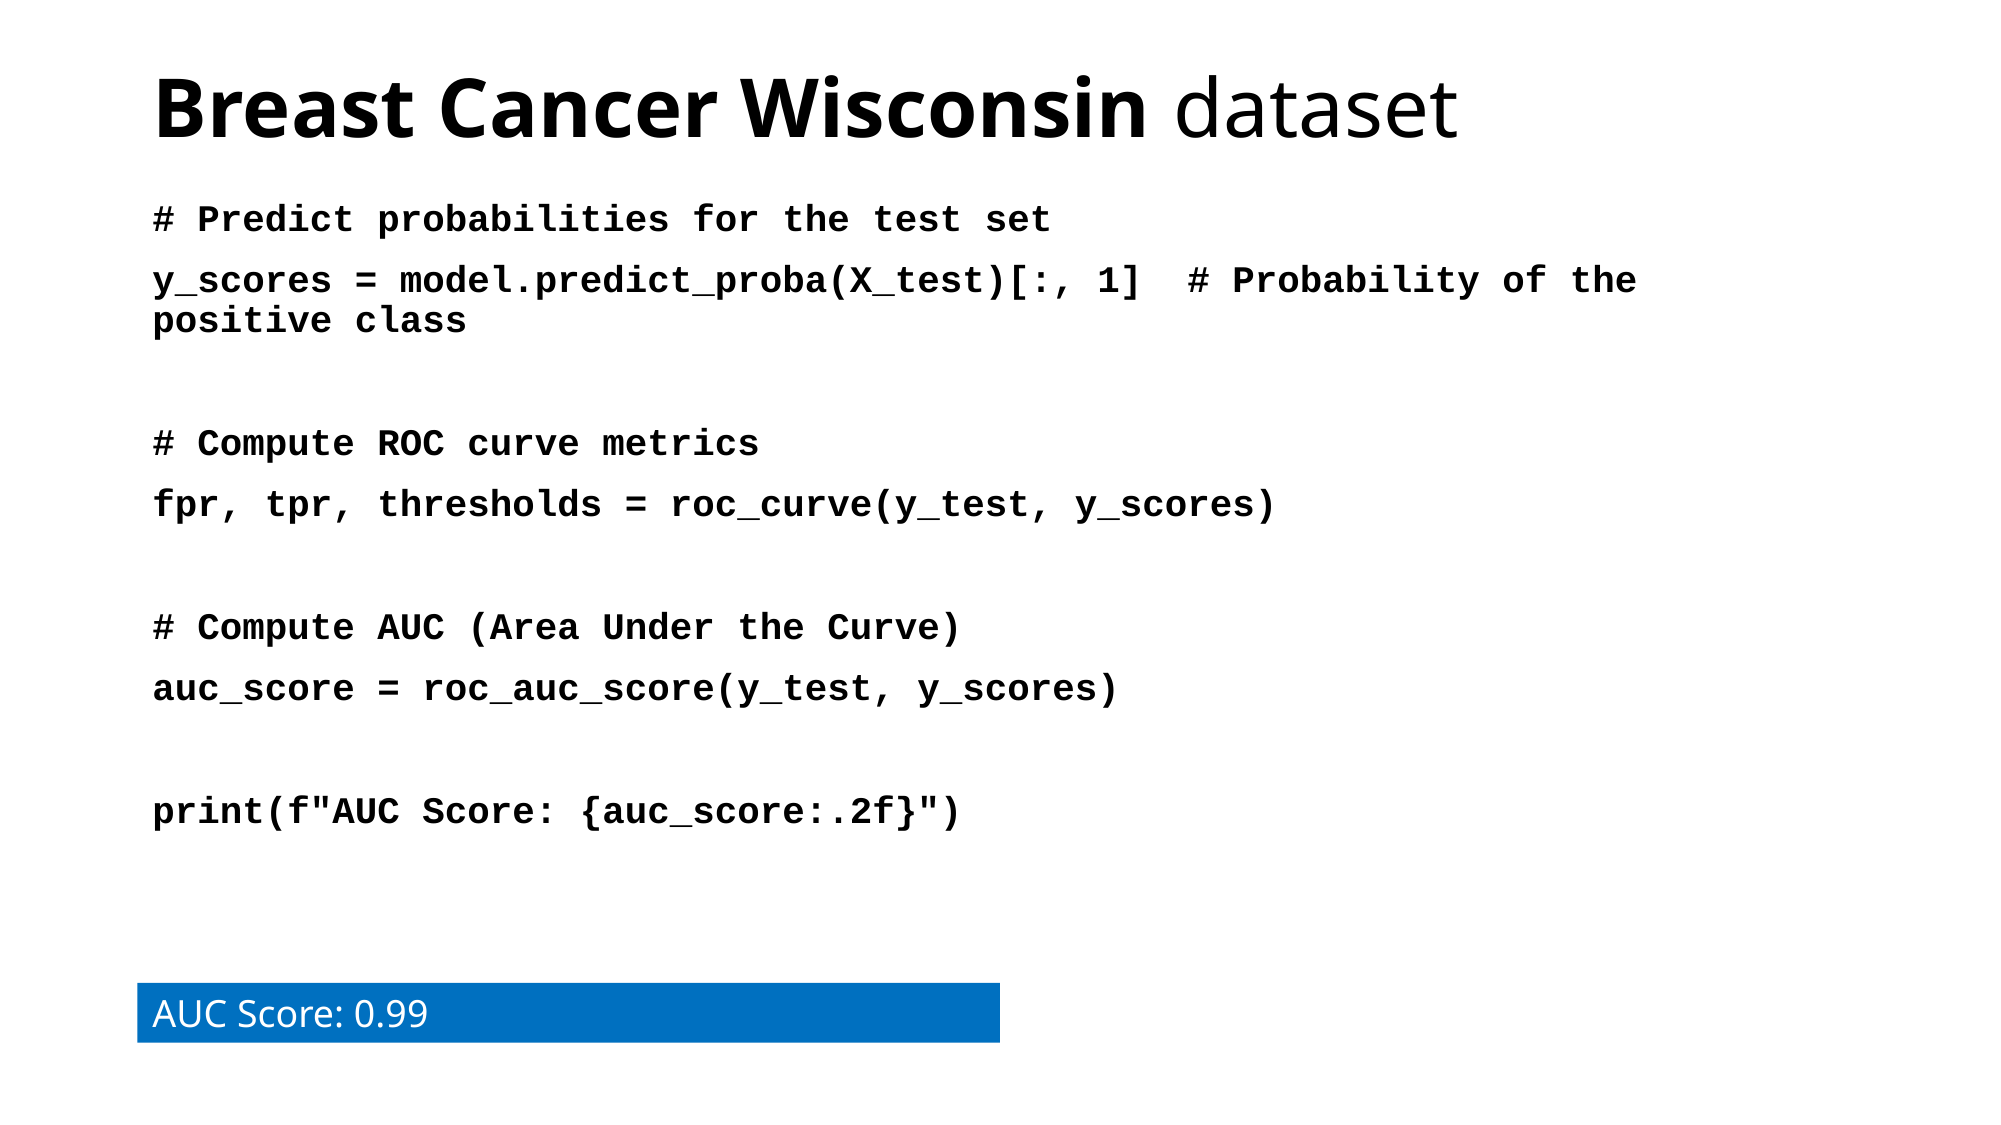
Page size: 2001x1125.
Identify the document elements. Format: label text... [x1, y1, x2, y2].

text_box AUC Score: 0.99 [137, 982, 1000, 1043]
title Breast Cancer Wisconsin dataset [137, 59, 1863, 164]
list # Predict probabilities for the test set y_scores = model.predict_proba(X_test)[:, 1] # Probability of the positive class # Compute ROC curve metrics fpr, tpr, thresholds = roc_curve(y_test, y_scores) # Compute AUC (Area Under the Curve) auc_score = roc_auc_score(y_test, y_scores) print(f"AUC Score: {auc_score:.2f}") [137, 191, 1815, 1014]
